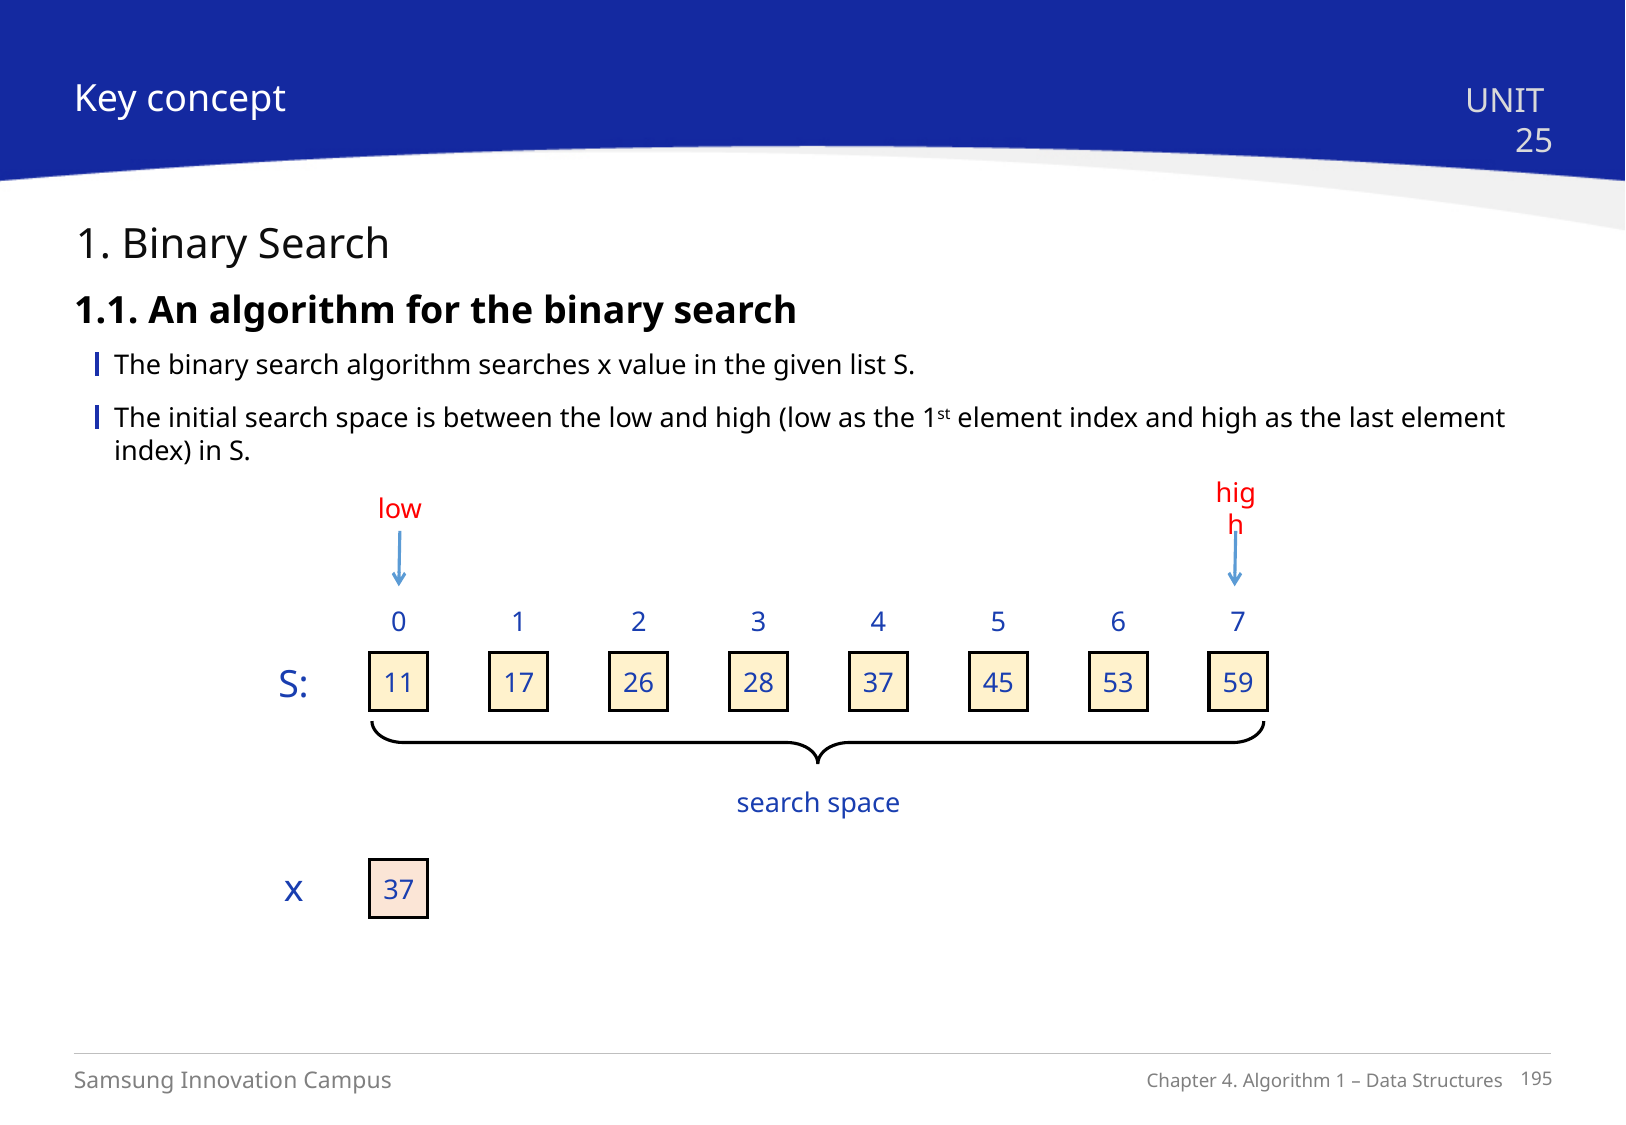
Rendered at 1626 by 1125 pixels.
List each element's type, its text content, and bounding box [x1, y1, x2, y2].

picture [0, 0, 1625, 1125]
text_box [59, 216, 1554, 339]
text_box Key concept [73, 73, 981, 120]
text_box The binary search algorithm searches x value in the given list S. The initial search space is between the low and high (low as the 1st element index and high as the last element index) in S. [94, 346, 1554, 467]
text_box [262, 484, 1268, 918]
text_box UNIT 25 [1422, 78, 1554, 159]
